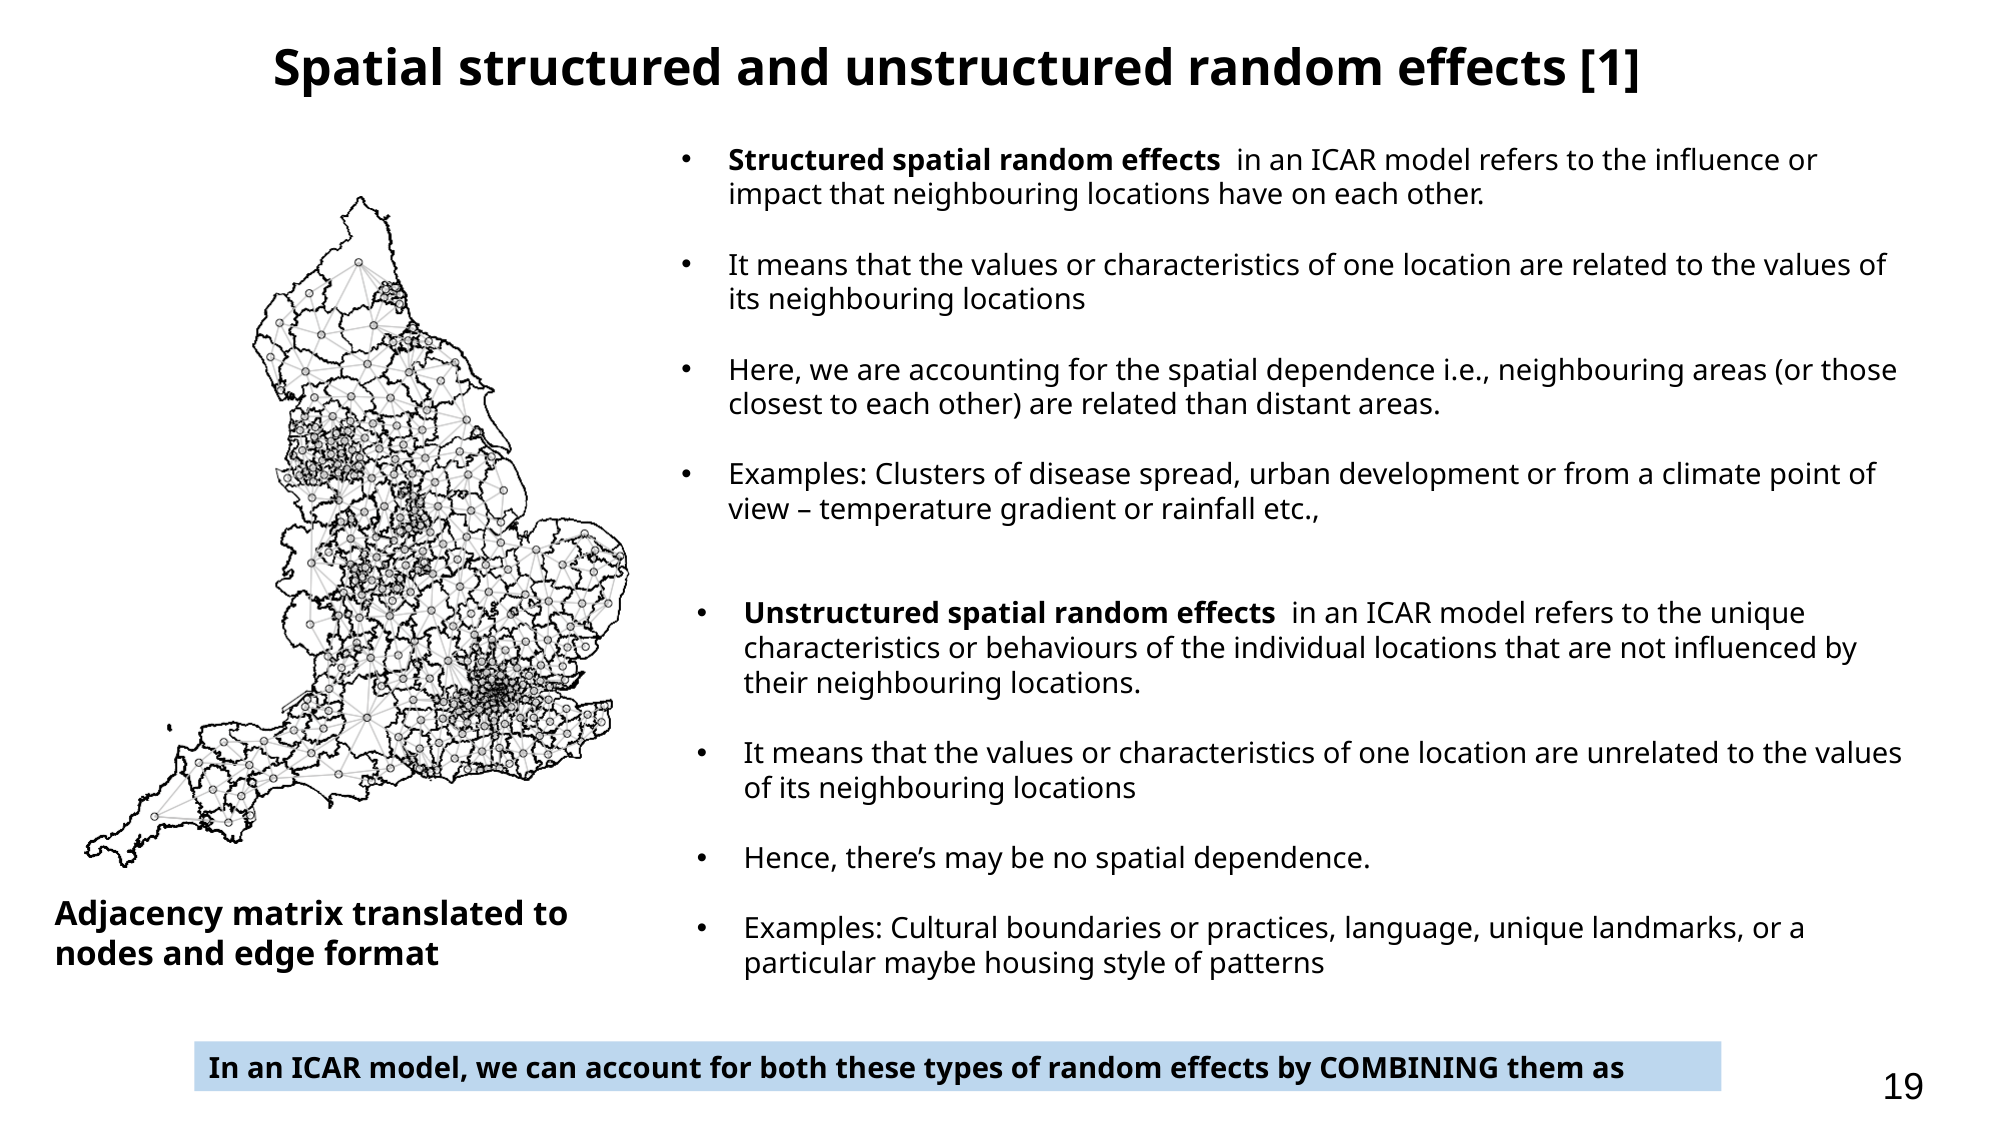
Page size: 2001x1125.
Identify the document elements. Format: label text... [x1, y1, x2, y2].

text_box 19 [1867, 1054, 1957, 1079]
text_box Adjacency matrix translated to nodes and edge format [39, 889, 682, 980]
picture [18, 159, 711, 889]
text_box Spatial structured and unstructured random effects [1] [96, 28, 1819, 103]
